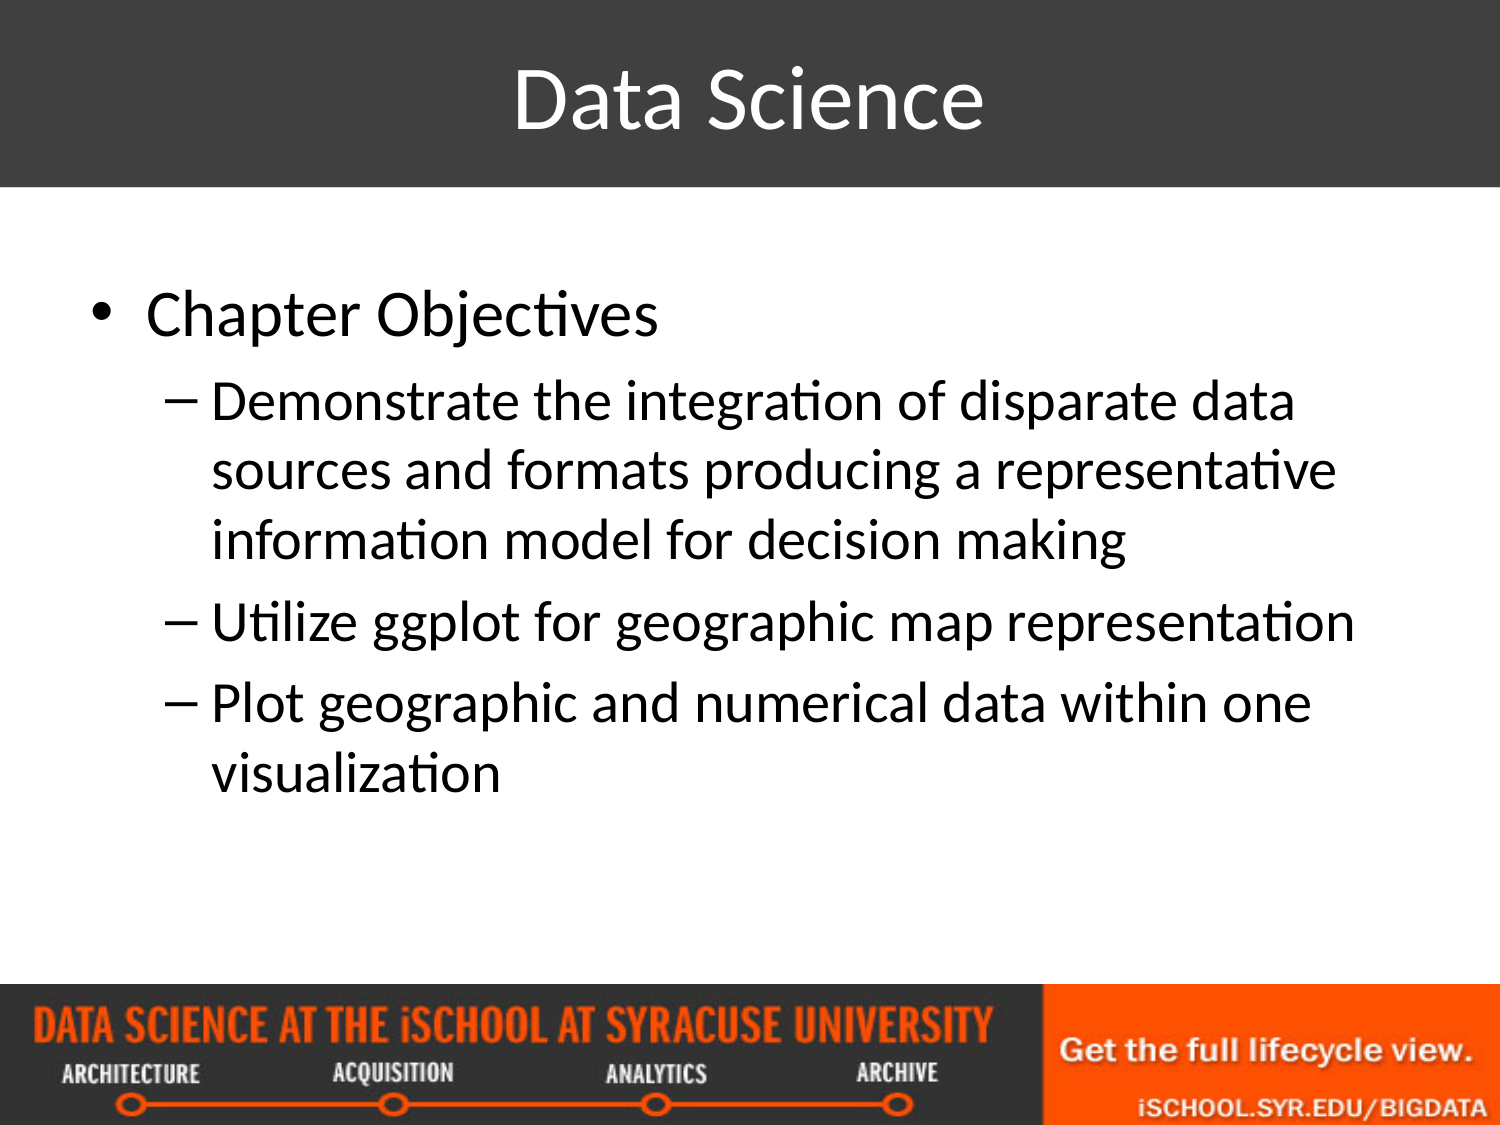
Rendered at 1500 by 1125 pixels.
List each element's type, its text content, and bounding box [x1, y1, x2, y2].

list Chapter Objectives Demonstrate the integration of disparate data sources and formats producing a representative information model for decision making Utilize ggplot for geographic map representation Plot geographic and numerical data within one visualization [75, 262, 1425, 1005]
picture [0, 984, 1500, 1125]
title Data Science [0, 0, 1500, 188]
